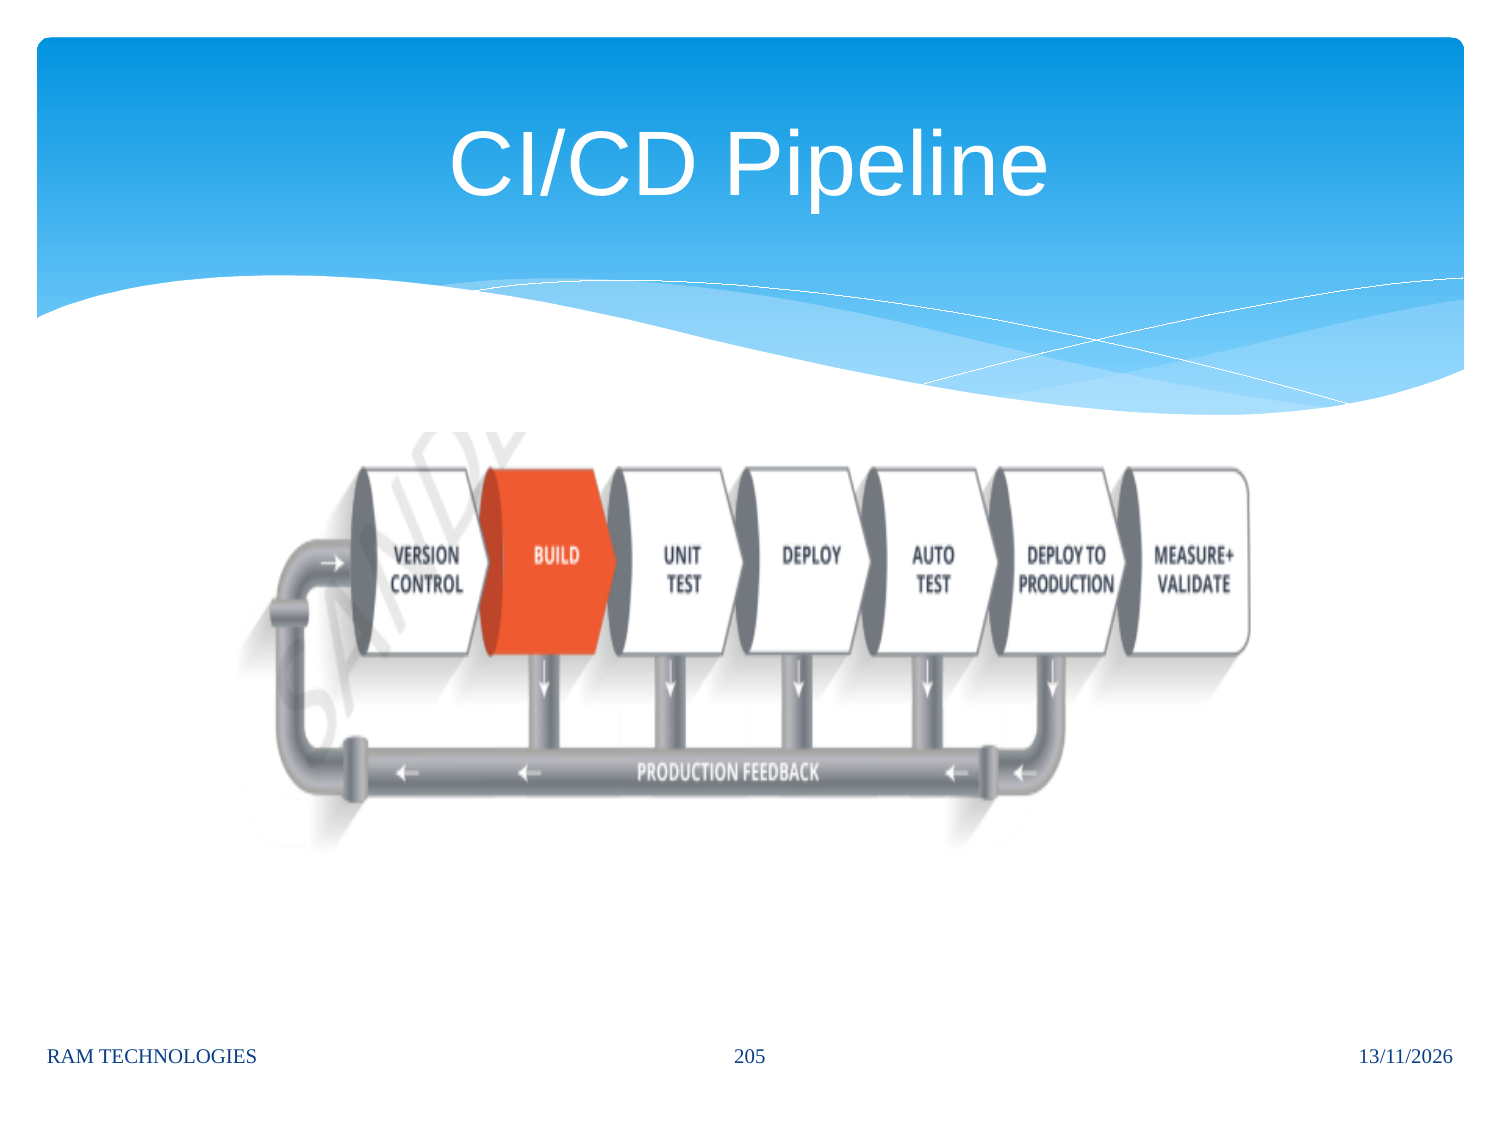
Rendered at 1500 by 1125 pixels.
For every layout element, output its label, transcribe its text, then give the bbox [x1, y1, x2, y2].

footer RAM TECHNOLOGIES [31, 1025, 653, 1086]
slide_number 205 [654, 1025, 846, 1086]
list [222, 432, 1279, 854]
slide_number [847, 1025, 1469, 1086]
title CI/CD Pipeline [75, 55, 1425, 261]
